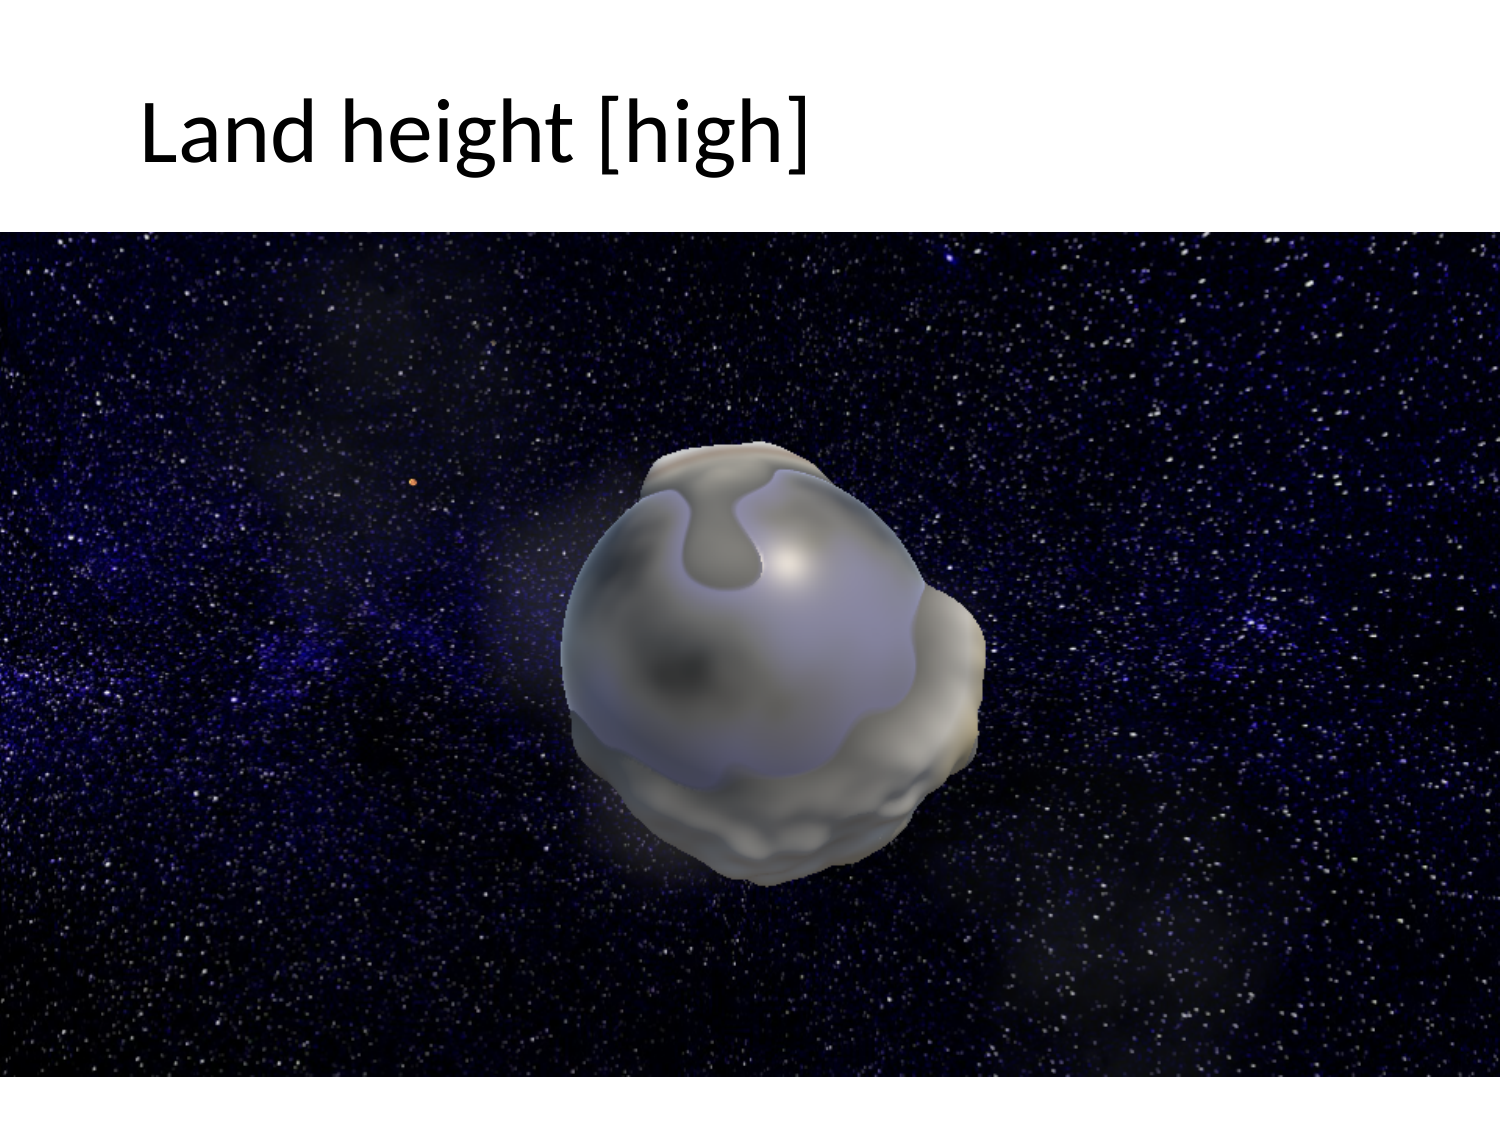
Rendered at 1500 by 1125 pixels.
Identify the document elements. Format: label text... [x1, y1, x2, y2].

picture [0, 232, 1500, 1077]
text_box Land height [high] [124, 63, 1331, 189]
